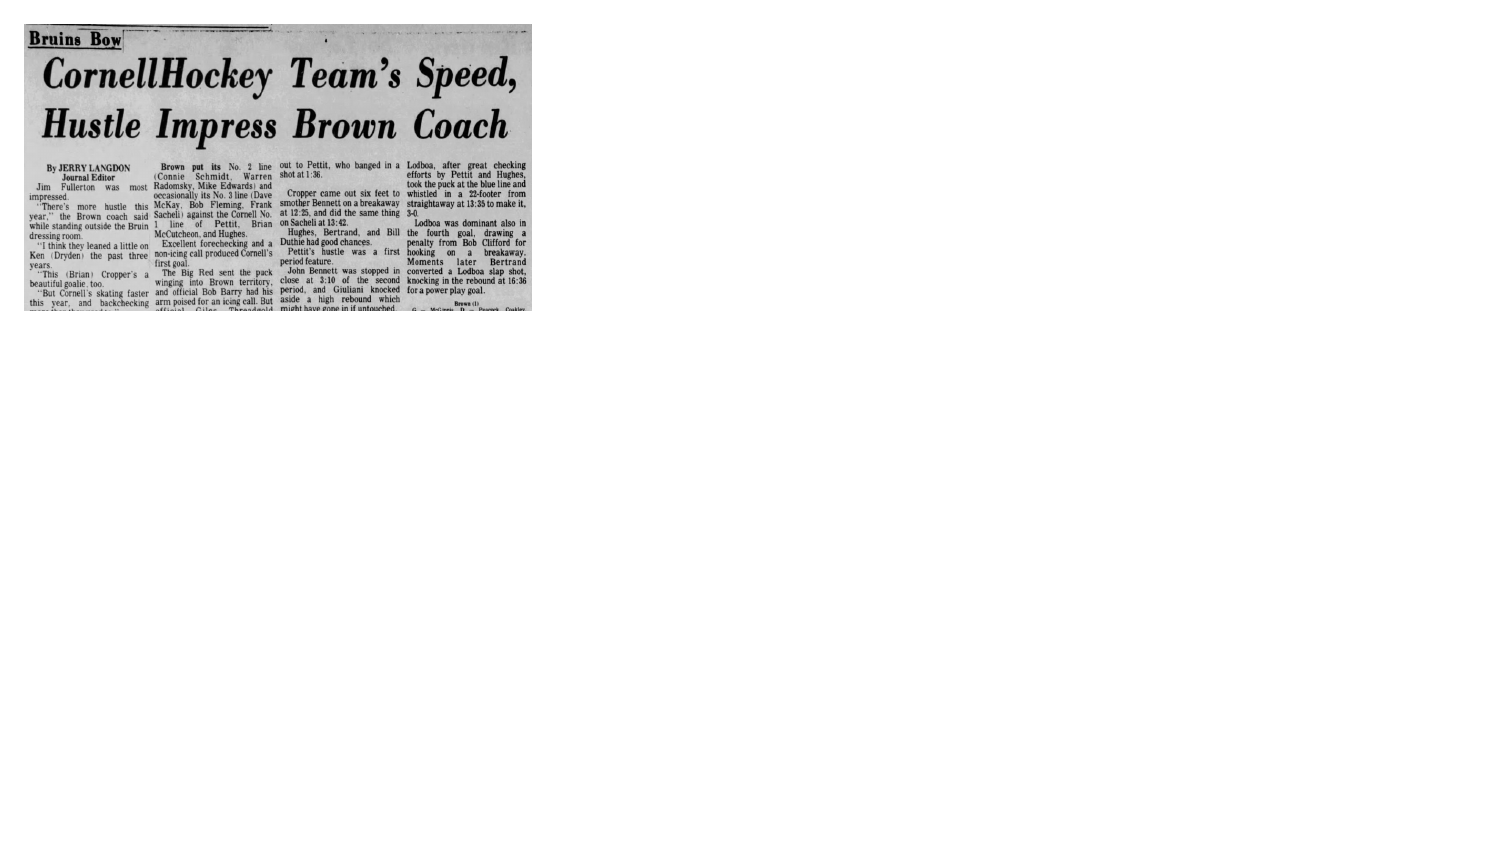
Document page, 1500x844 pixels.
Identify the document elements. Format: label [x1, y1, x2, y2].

picture [24, 24, 532, 312]
